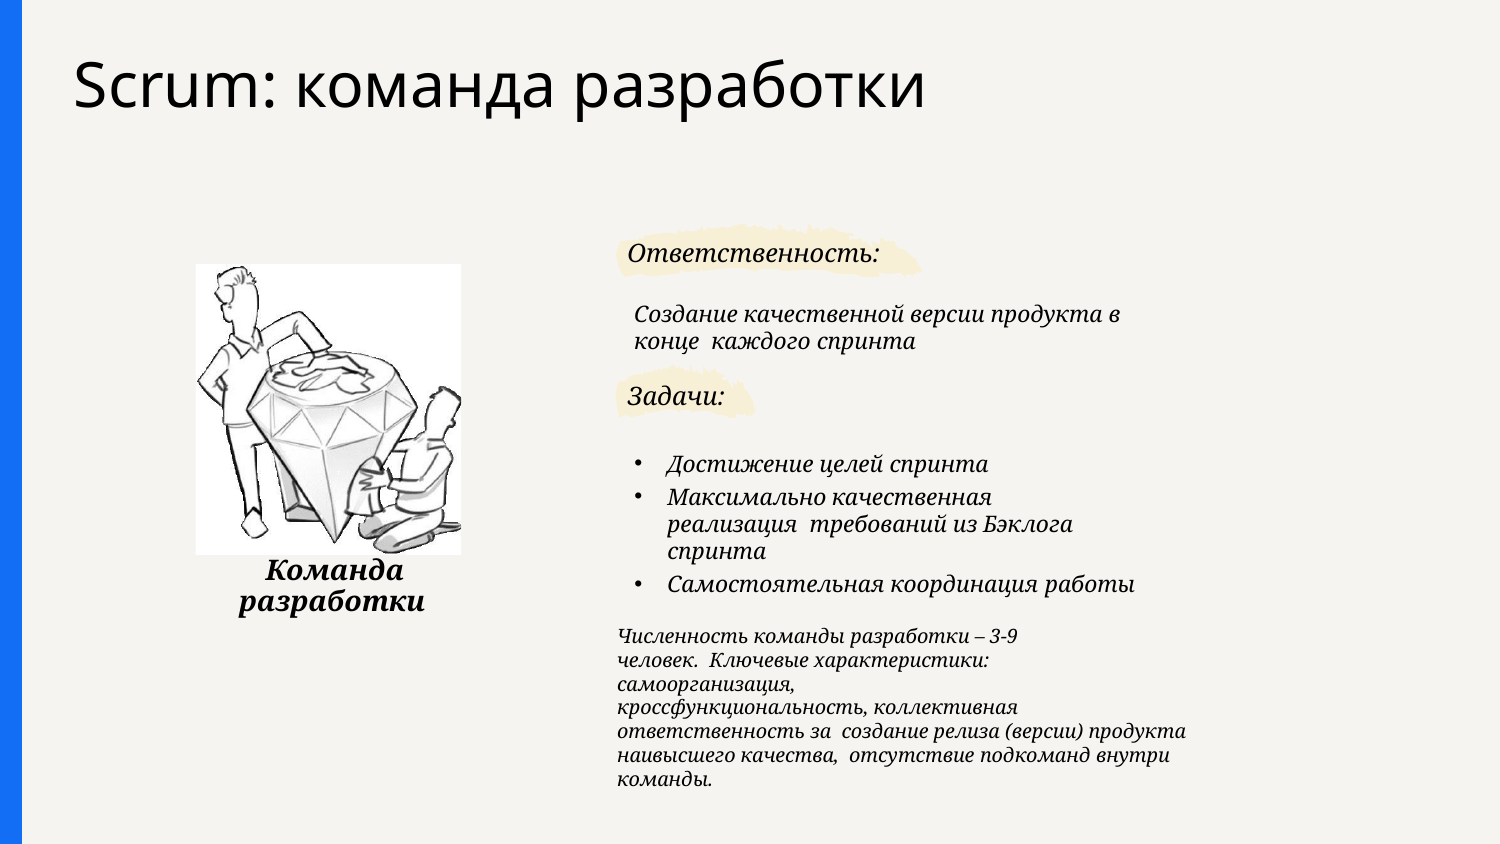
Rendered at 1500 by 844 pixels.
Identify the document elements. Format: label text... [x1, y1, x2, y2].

text_box [0, 0, 22, 844]
text_box Ответственность: Создание качественной версии продукта в конце каждого спринта Задачи: [625, 235, 1170, 411]
text_box Достижение целей спринта Максимально качественная реализация требований из Бэклога спринта Самостоятельная координация работы Численность команды разработки – 3-9 человек. Ключевые характеристики: самоорганизация, кроссфункциональность, коллективная ответственность за создание релиза (версии) продукта наивысшего качества, отсутствие подкоманд внутри команды. [615, 442, 1211, 790]
text_box [195, 264, 462, 555]
text_box [615, 222, 923, 278]
text_box [615, 363, 756, 419]
text_box Команда разработки [237, 550, 434, 617]
title Scrum: команда разработки [59, 29, 1053, 183]
